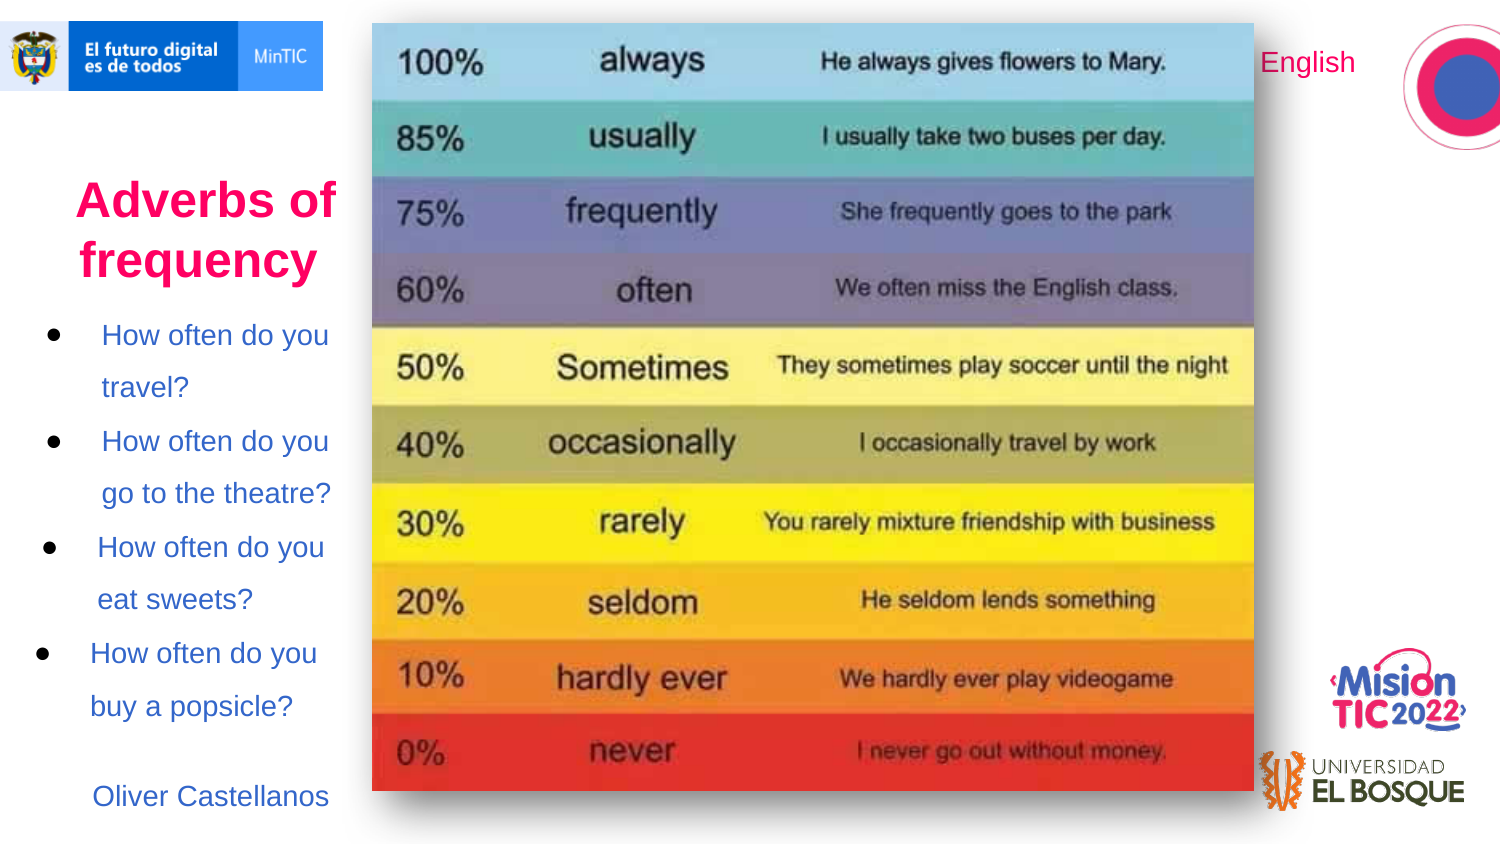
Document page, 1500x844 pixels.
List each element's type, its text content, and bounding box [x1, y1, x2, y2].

text_box How often do you buy a popsicle? [0, 601, 344, 741]
text_box How often do you go to the theatre? [11, 389, 356, 528]
picture [1240, 648, 1488, 827]
picture [1404, 25, 1500, 149]
picture [0, 21, 323, 91]
text_box How often do you eat sweets? [7, 495, 351, 634]
picture [371, 23, 1254, 792]
list Adverbs of frequency [37, 152, 354, 259]
text_box How often do you travel? [11, 283, 356, 389]
